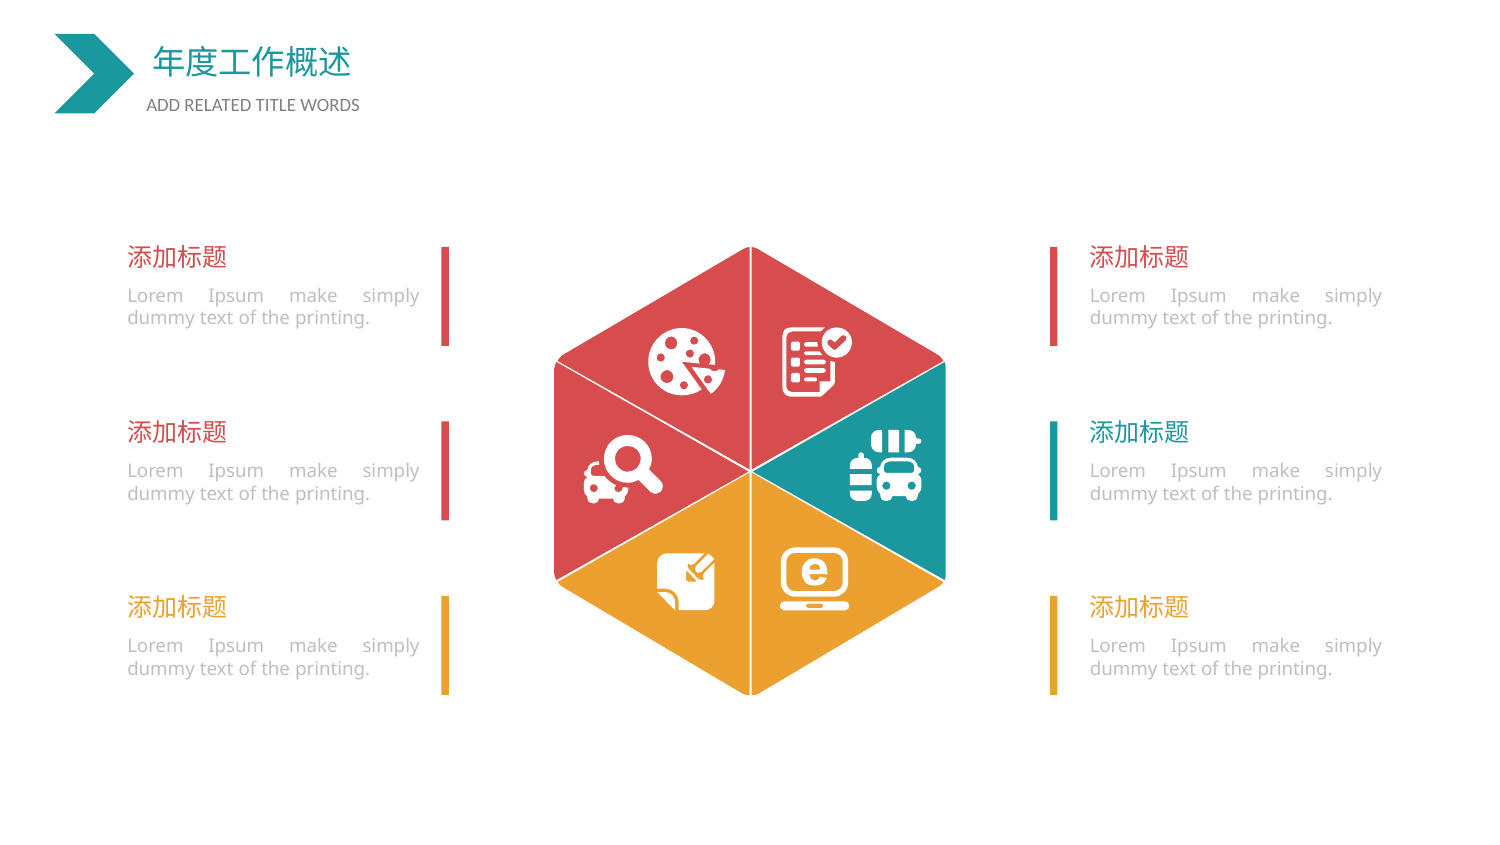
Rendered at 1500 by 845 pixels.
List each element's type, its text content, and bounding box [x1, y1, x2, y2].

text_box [657, 553, 715, 611]
text_box [751, 472, 944, 695]
text_box Lorem Ipsum make simply dummy text of the printing. [1074, 626, 1397, 686]
text_box 添加标题 [1074, 234, 1274, 276]
text_box [440, 246, 450, 347]
text_box [1049, 246, 1058, 347]
text_box [1049, 420, 1058, 521]
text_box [648, 328, 726, 396]
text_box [849, 429, 922, 501]
text_box 添加标题 [112, 584, 333, 626]
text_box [779, 547, 850, 611]
text_box [440, 420, 450, 521]
text_box 添加标题 [112, 234, 312, 276]
text_box [751, 247, 944, 470]
text_box Lorem Ipsum make simply dummy text of the printing. [1074, 276, 1397, 336]
text_box [557, 247, 750, 470]
text_box Lorem Ipsum make simply dummy text of the printing. [112, 626, 434, 686]
text_box [557, 472, 750, 695]
text_box [440, 595, 450, 696]
text_box 添加标题 [112, 409, 312, 451]
text_box Lorem Ipsum make simply dummy text of the printing. [1074, 451, 1397, 511]
text_box [554, 362, 749, 581]
text_box 添加标题 [1074, 584, 1296, 626]
text_box Lorem Ipsum make simply dummy text of the printing. [112, 451, 434, 511]
text_box [752, 362, 946, 581]
text_box Lorem Ipsum make simply dummy text of the printing. [112, 276, 434, 336]
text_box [782, 327, 852, 397]
text_box [1049, 595, 1058, 696]
text_box 添加标题 [1074, 409, 1274, 451]
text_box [583, 434, 664, 504]
